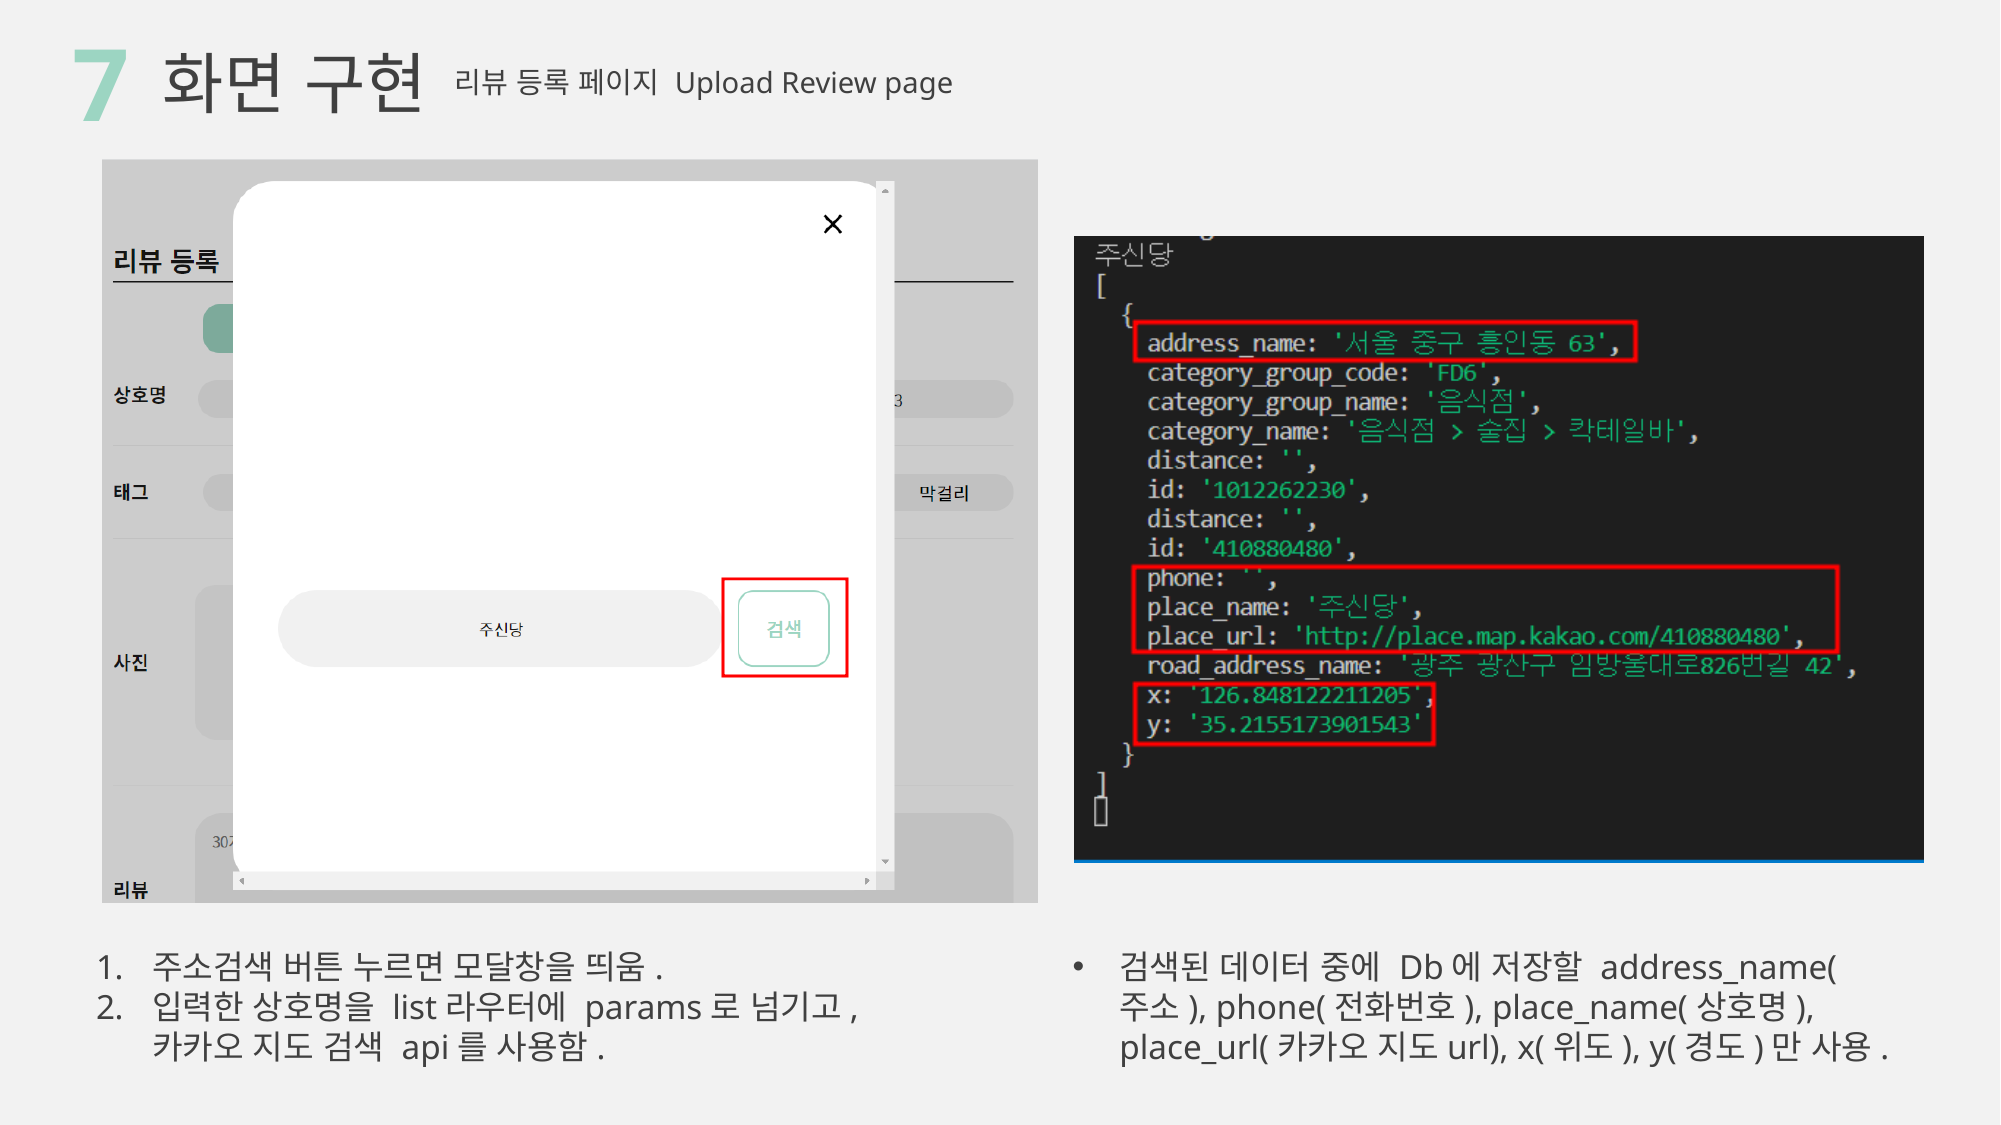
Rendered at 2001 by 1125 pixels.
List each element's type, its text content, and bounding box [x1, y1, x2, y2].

picture [102, 159, 1038, 903]
text_box 7 [58, 14, 146, 150]
text_box 주소검색 버튼 누르면 모달창을 띄움. 입력한 상호명을 list라우터에 params로 넘기고, 카카오 지도 검색 api를 사용함. [81, 938, 968, 1074]
text_box 화면 구현 [147, 34, 443, 129]
text_box 검색된 데이터 중에 Db에 저장할 address_name(주소), phone(전화번호), place_name(상호명), place_url(카카오 지도url), x(위도), y(경도)만 사용. [1057, 938, 1907, 1074]
text_box 리뷰 등록 페이지 Upload Review page [439, 56, 969, 107]
picture [1074, 236, 1924, 863]
